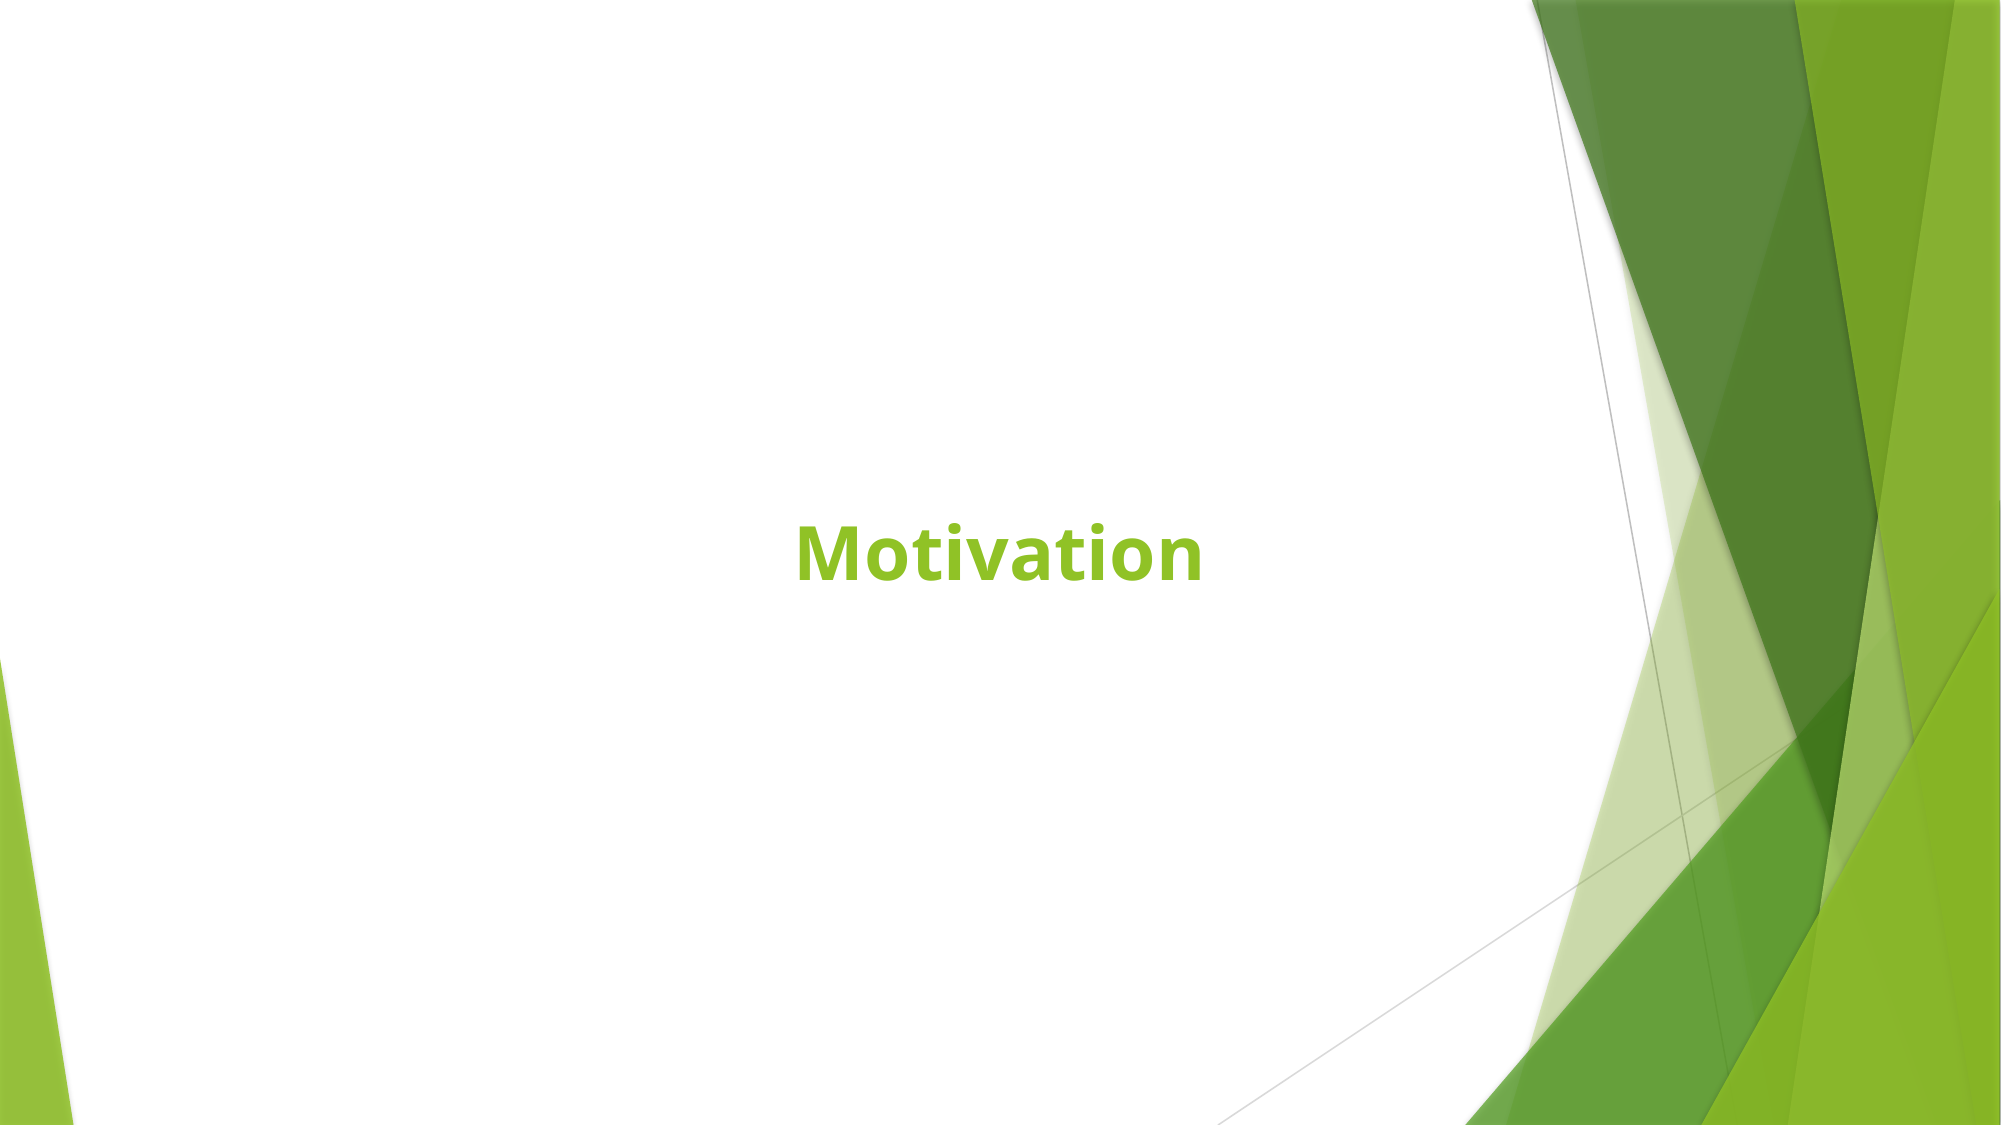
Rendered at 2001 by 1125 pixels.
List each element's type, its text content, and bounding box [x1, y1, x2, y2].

title Motivation [137, 441, 1863, 660]
